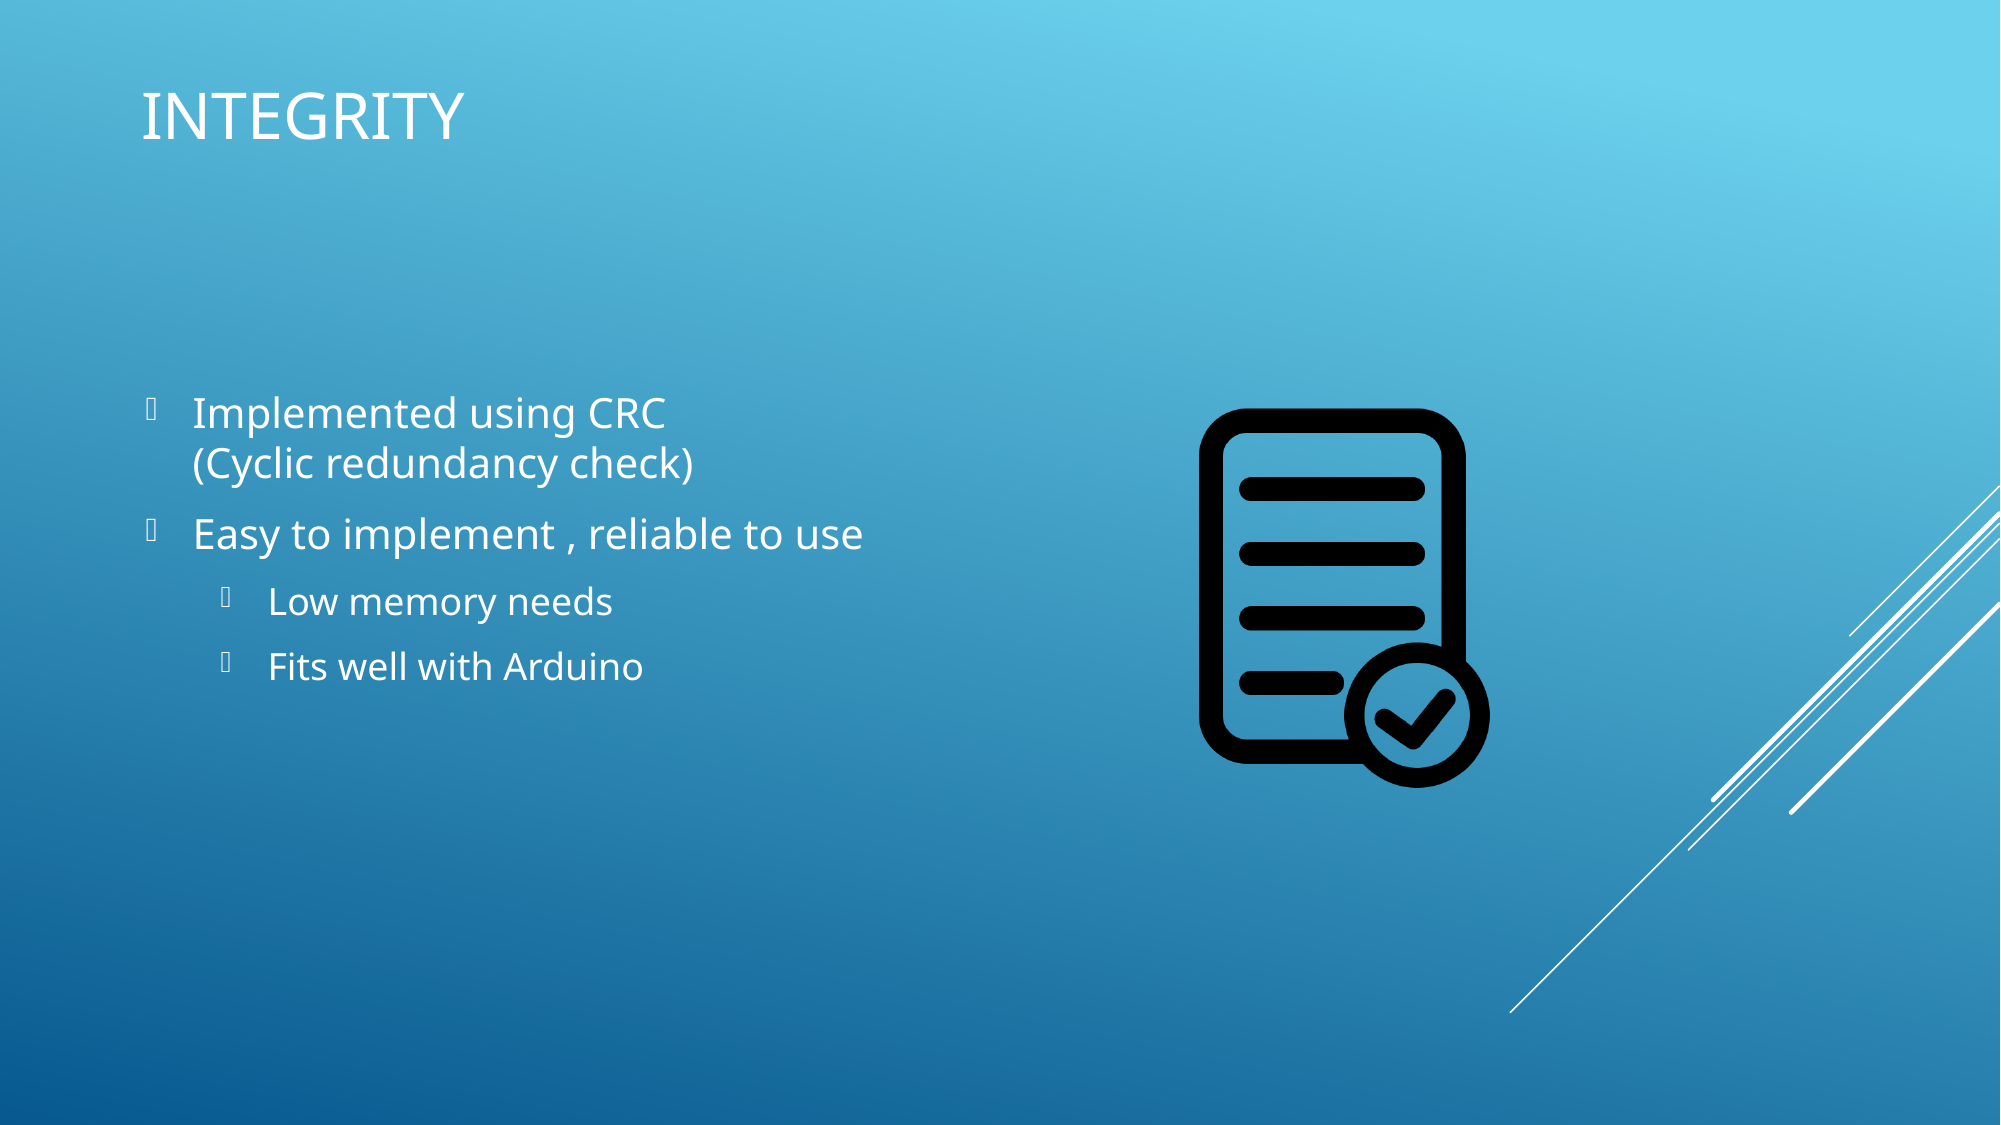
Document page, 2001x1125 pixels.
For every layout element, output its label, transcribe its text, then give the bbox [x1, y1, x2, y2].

title Integrity [126, 67, 1527, 315]
list Implemented using CRC (Cyclic redundancy check) Easy to implement , reliable to use Low memory needs Fits well with Arduino [130, 359, 1531, 953]
picture [1174, 395, 1500, 791]
